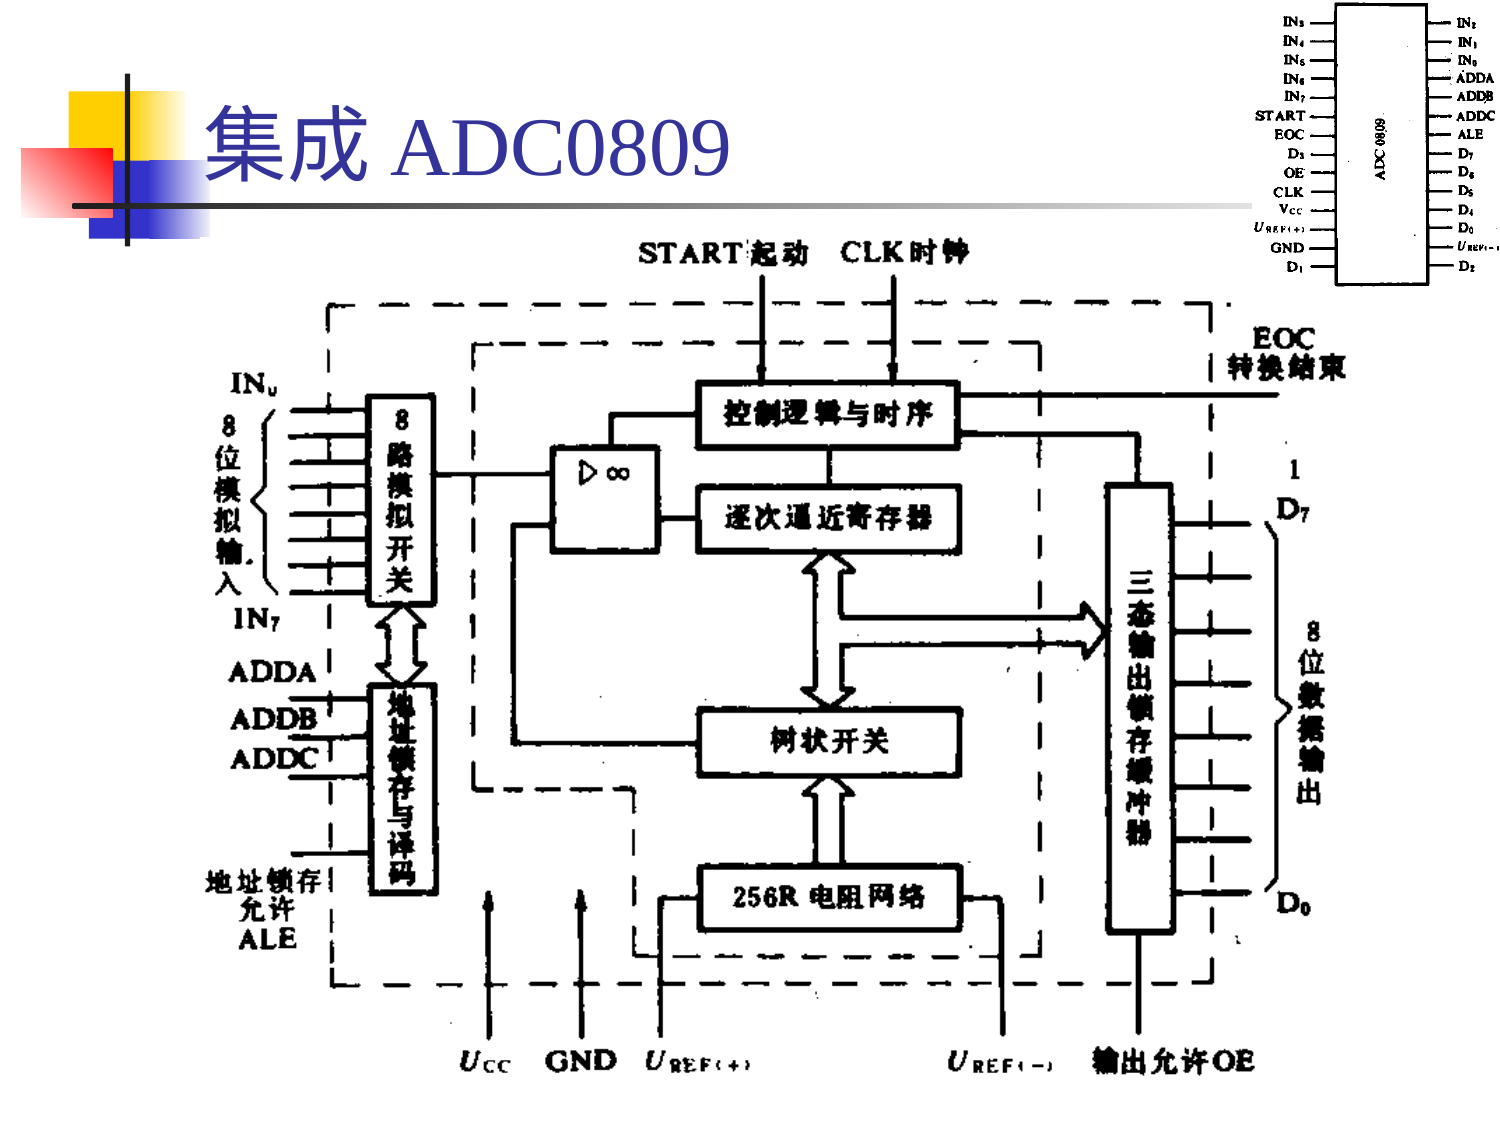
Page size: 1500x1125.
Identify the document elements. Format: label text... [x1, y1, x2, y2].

title 集成ADC0809 [188, 12, 1246, 200]
picture [199, 0, 1500, 1081]
